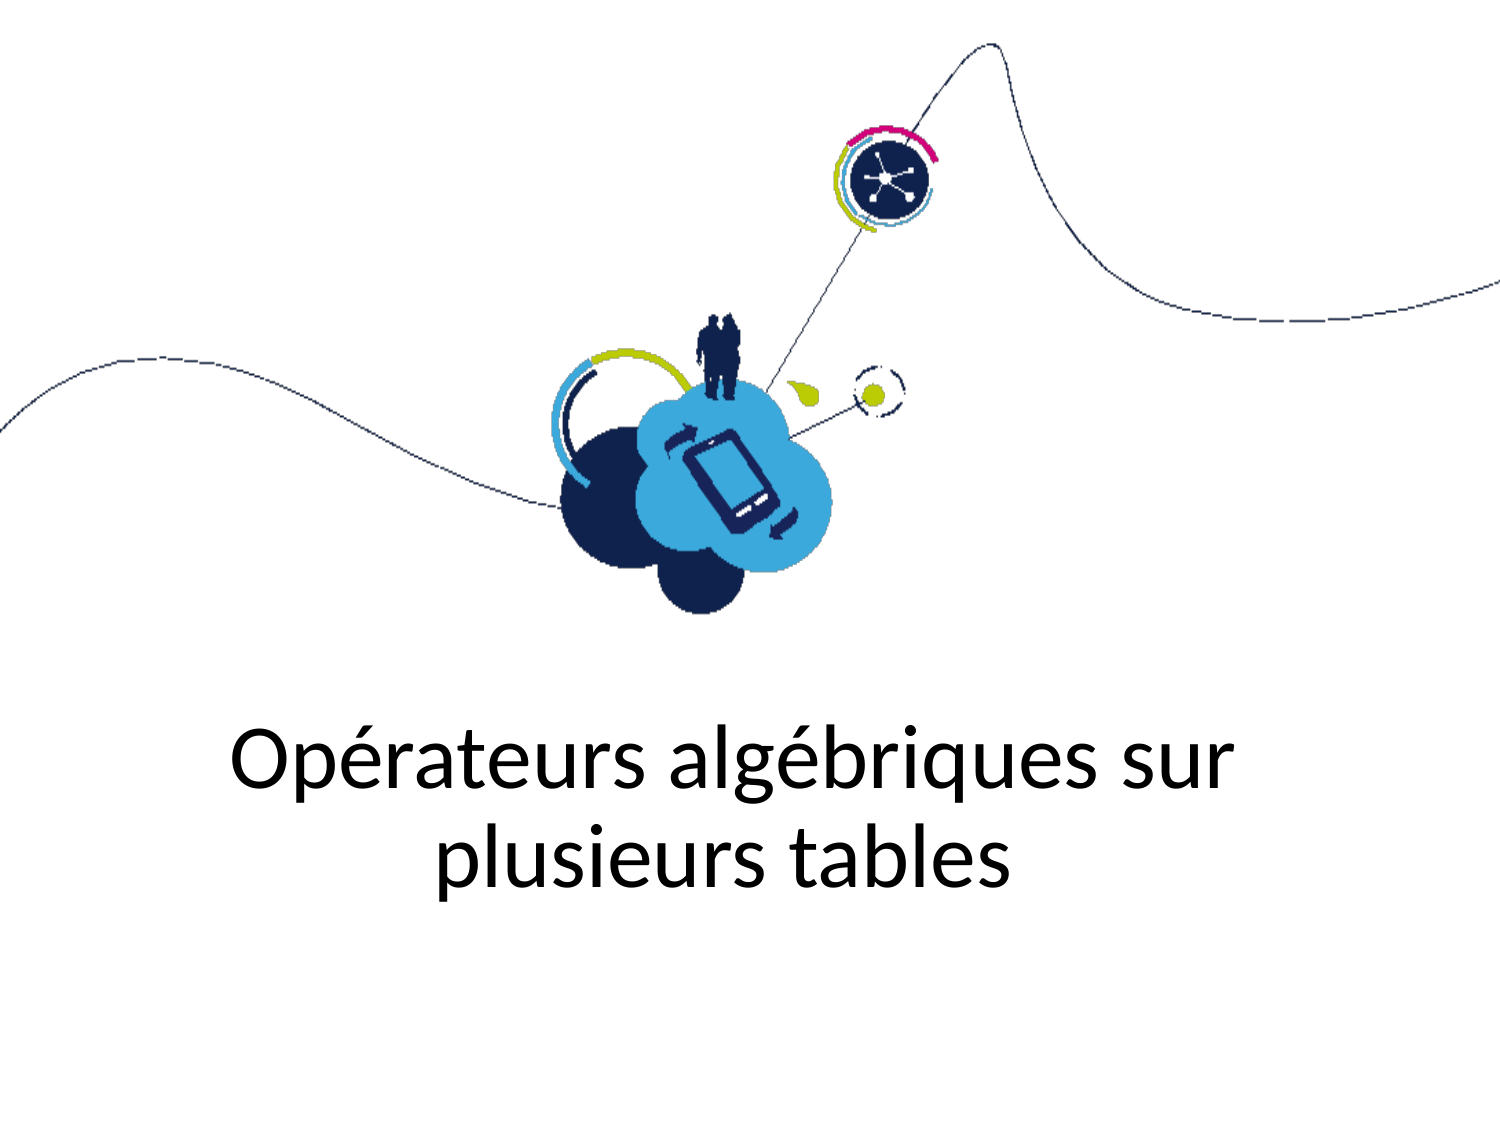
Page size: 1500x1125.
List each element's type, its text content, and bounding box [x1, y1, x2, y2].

title Opérateurs algébriques sur plusieurs tables [96, 702, 1372, 926]
picture [0, 0, 1500, 643]
